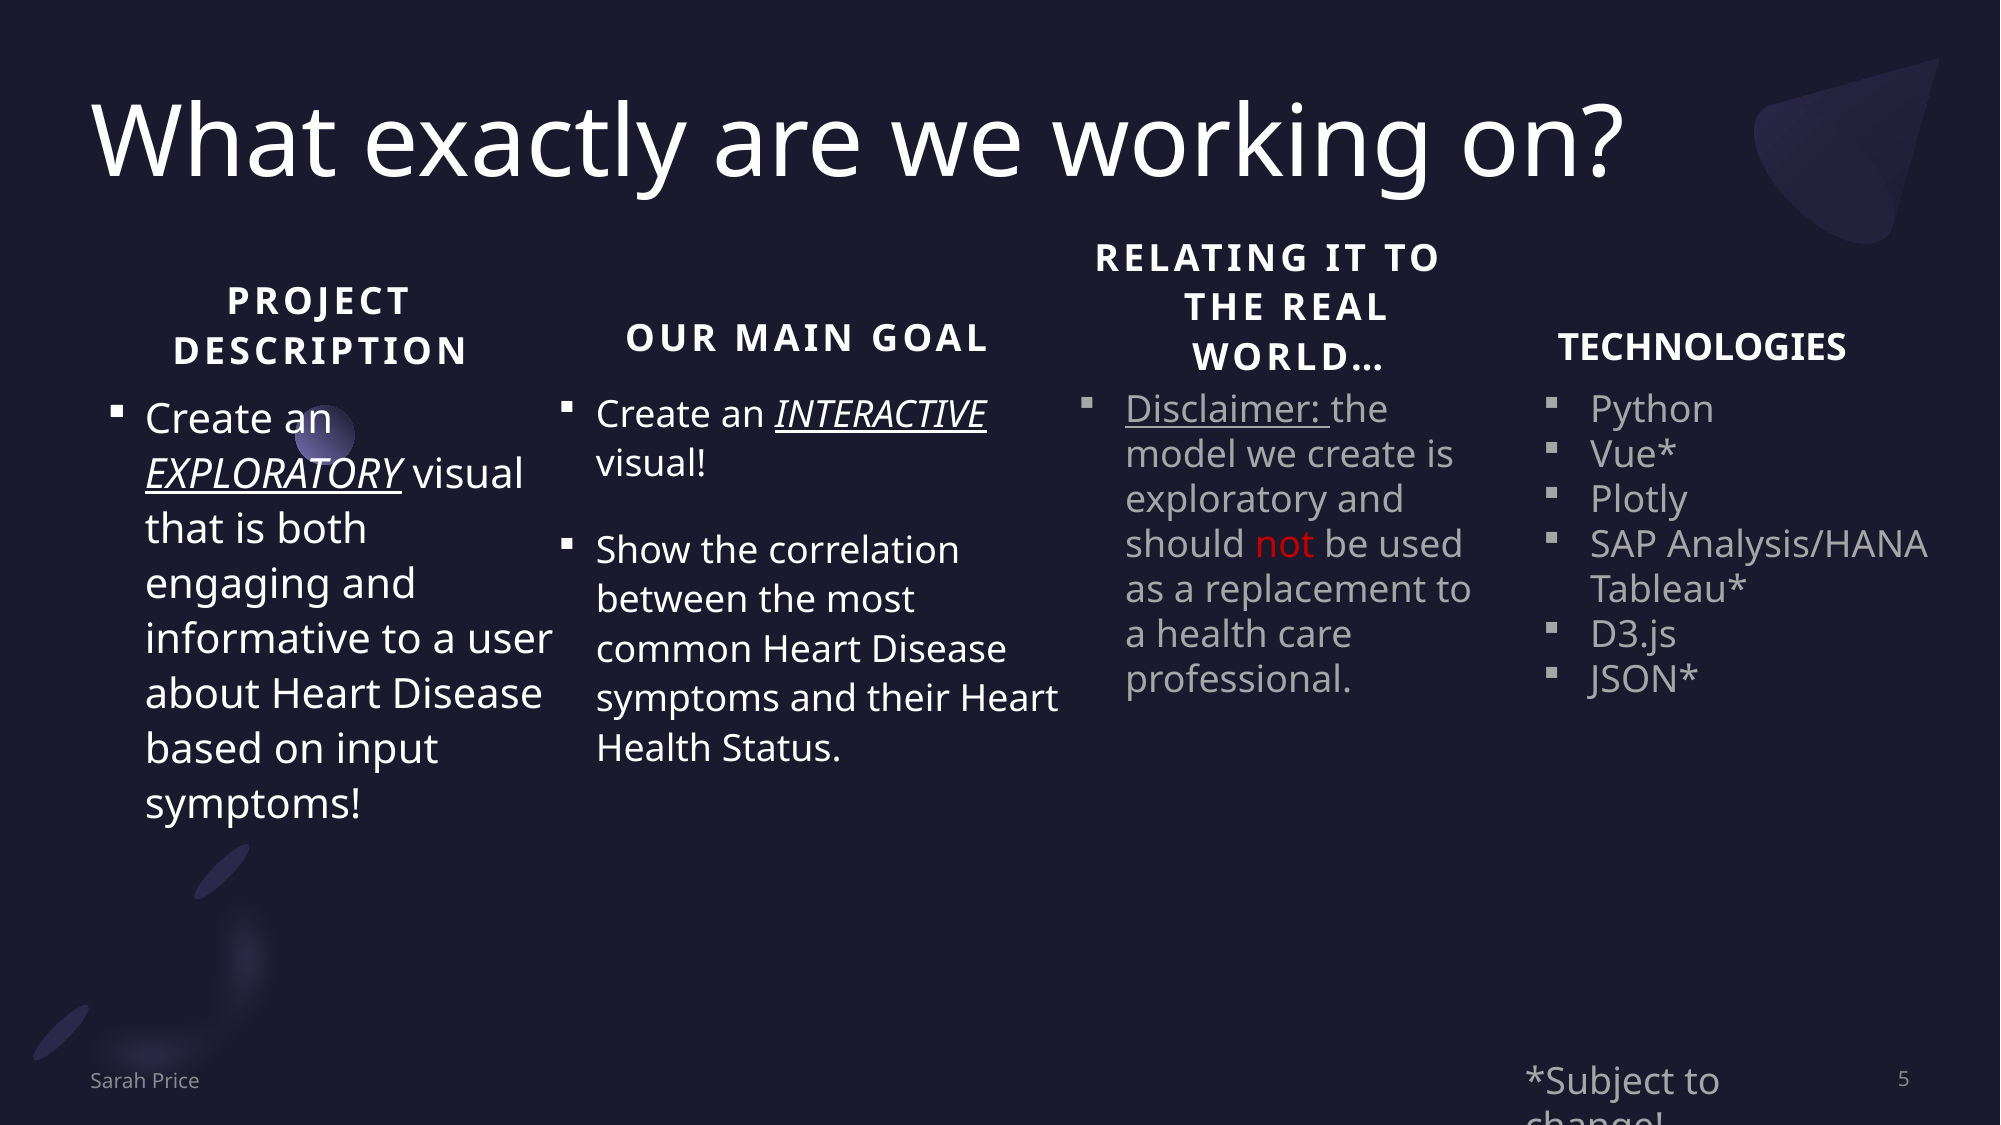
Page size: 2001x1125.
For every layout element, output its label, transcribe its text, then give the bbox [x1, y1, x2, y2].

title What exactly are we working on? [90, 90, 1911, 309]
list Our Main Goal [617, 271, 996, 359]
list Project Description [90, 283, 549, 372]
list Create an EXPLORATORY visual that is both engaging and informative to a user about Heart Disease based on input symptoms! [107, 386, 559, 964]
text_box Disclaimer: the model we create is exploratory and should not be used as a replacement to a health care professional. [1063, 377, 1510, 708]
text_box *Subject to change! [1509, 1049, 1860, 1125]
text_box TECHNOLOGIES [1509, 315, 1895, 376]
slide_number 5 [1860, 1067, 1910, 1093]
text_box Python Vue* Plotly SAP Analysis/HANA Tableau* D3.js JSON* [1528, 377, 1945, 708]
slide_number Sarah Price [90, 1067, 522, 1093]
list Create an INTERACTIVE visual! Show the correlation between the most common Heart Disease symptoms and their Heart Health Status. [558, 385, 1064, 962]
list Relating it to the real world… [1063, 290, 1475, 377]
